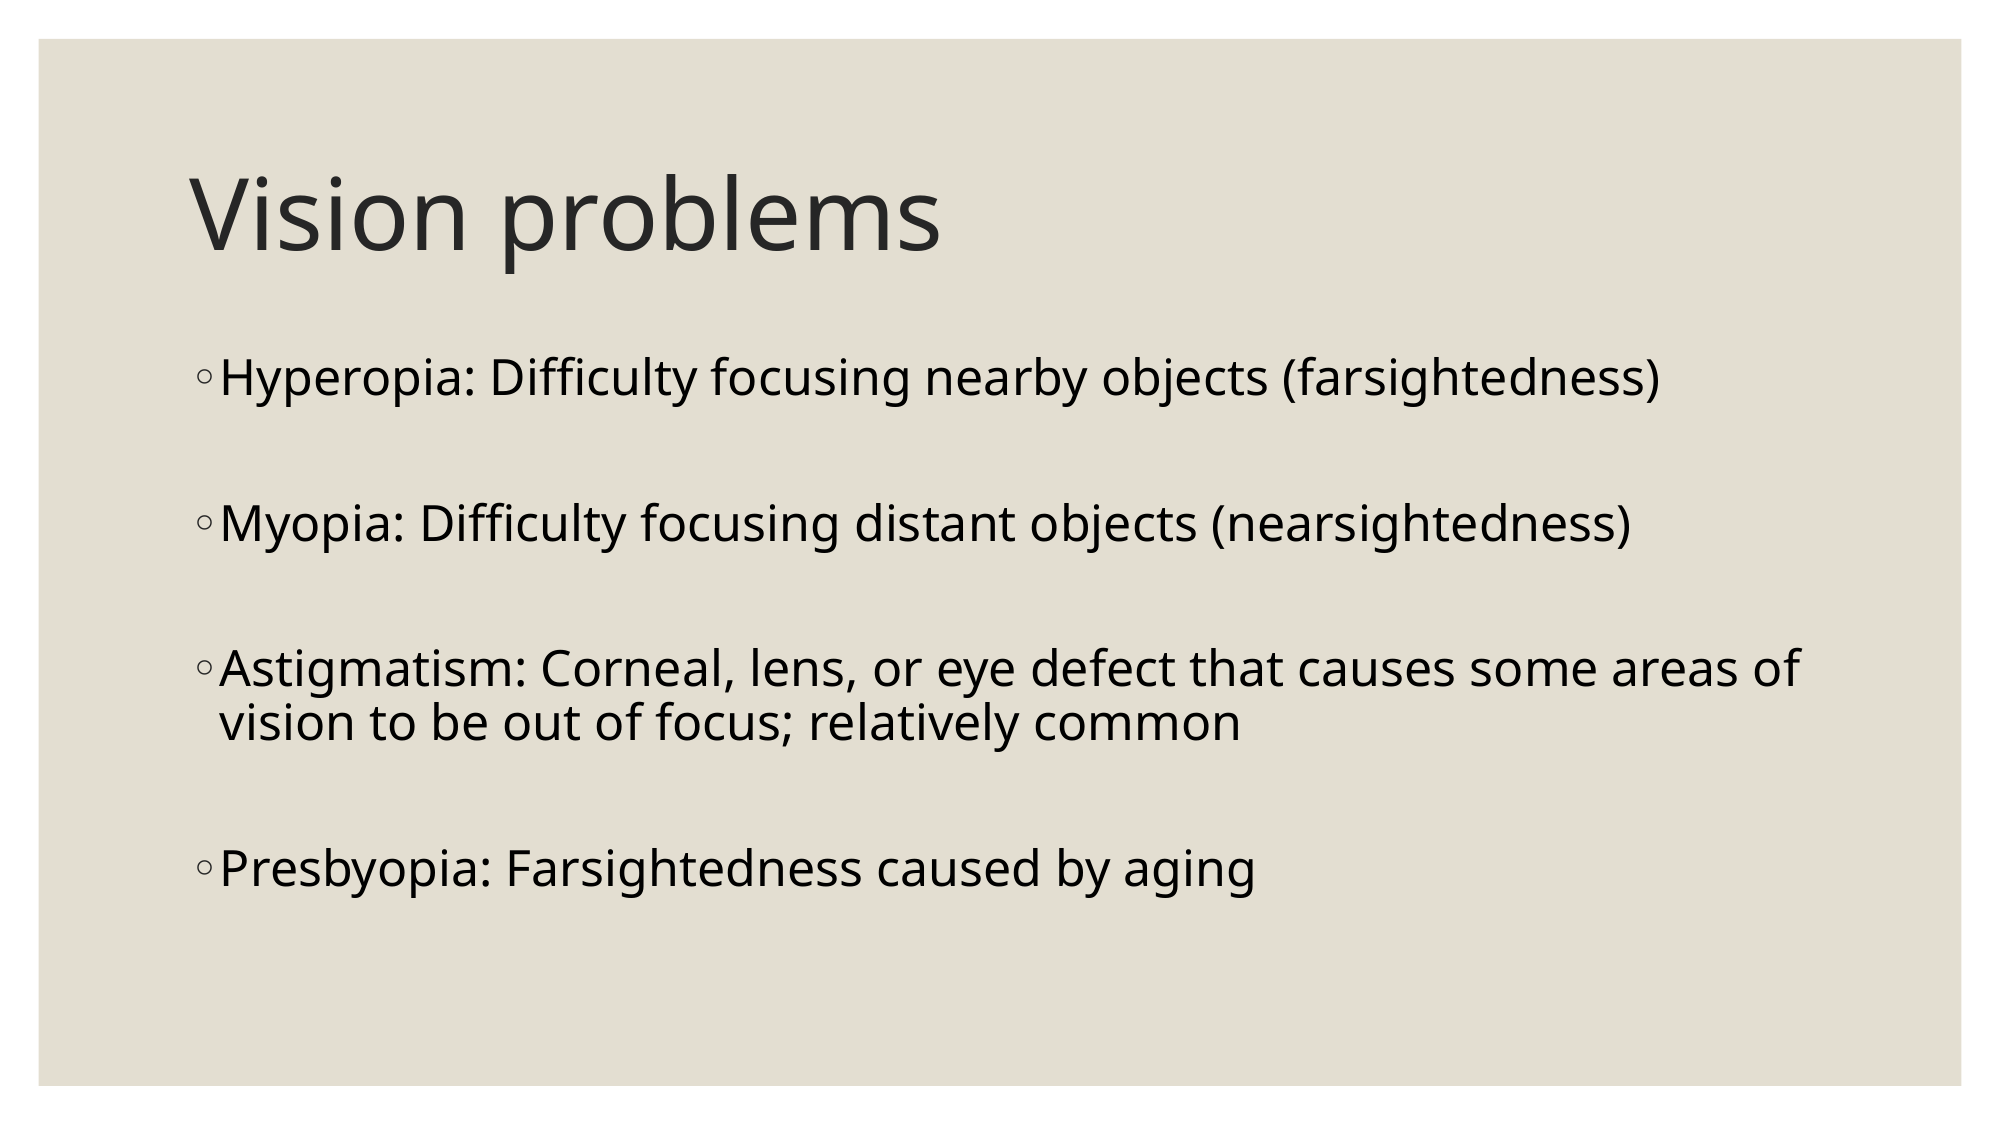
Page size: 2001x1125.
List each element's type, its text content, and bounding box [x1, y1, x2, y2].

title Vision problems [174, 105, 1825, 331]
list Hyperopia: Difficulty focusing nearby objects (farsightedness) Myopia: Difficulty focusing distant objects (nearsightedness) Astigmatism: Corneal, lens, or eye defect that causes some areas of vision to be out of focus; relatively common Presbyopia: Farsightedness caused by aging [174, 345, 1825, 990]
